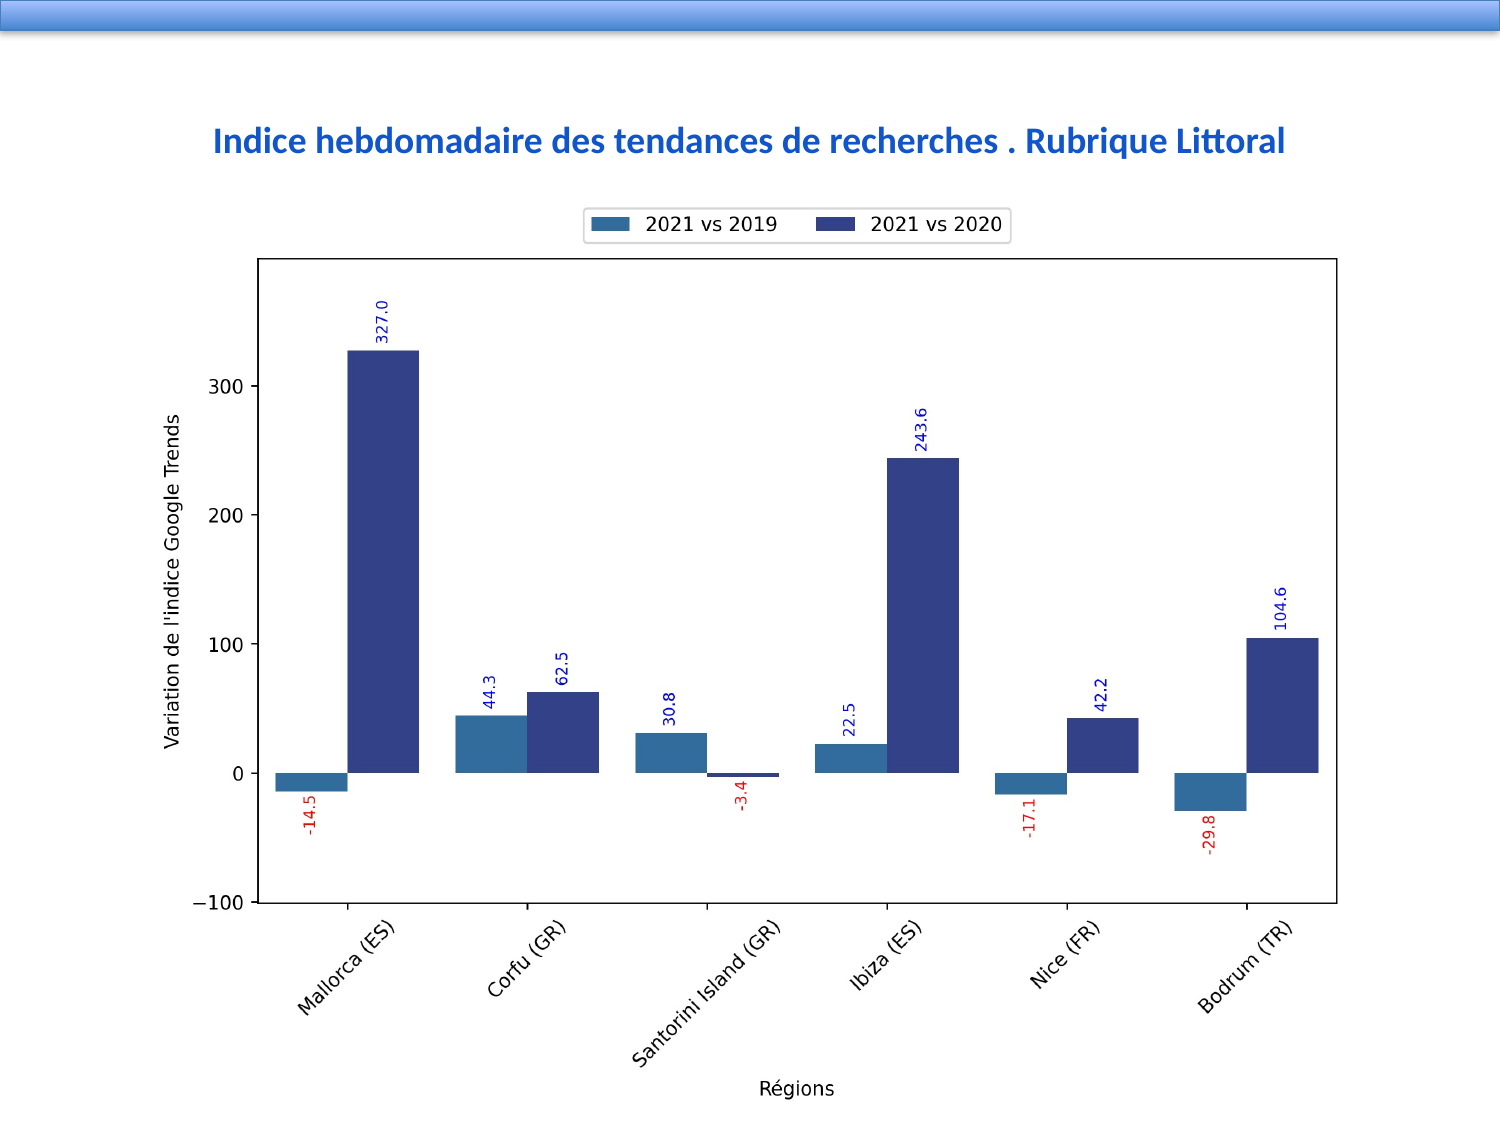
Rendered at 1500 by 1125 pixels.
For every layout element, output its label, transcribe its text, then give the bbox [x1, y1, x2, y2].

picture [149, 194, 1351, 1113]
text_box [0, 0, 1500, 31]
title Indice hebdomadaire des tendances de recherches . Rubrique Littoral [75, 45, 1425, 233]
